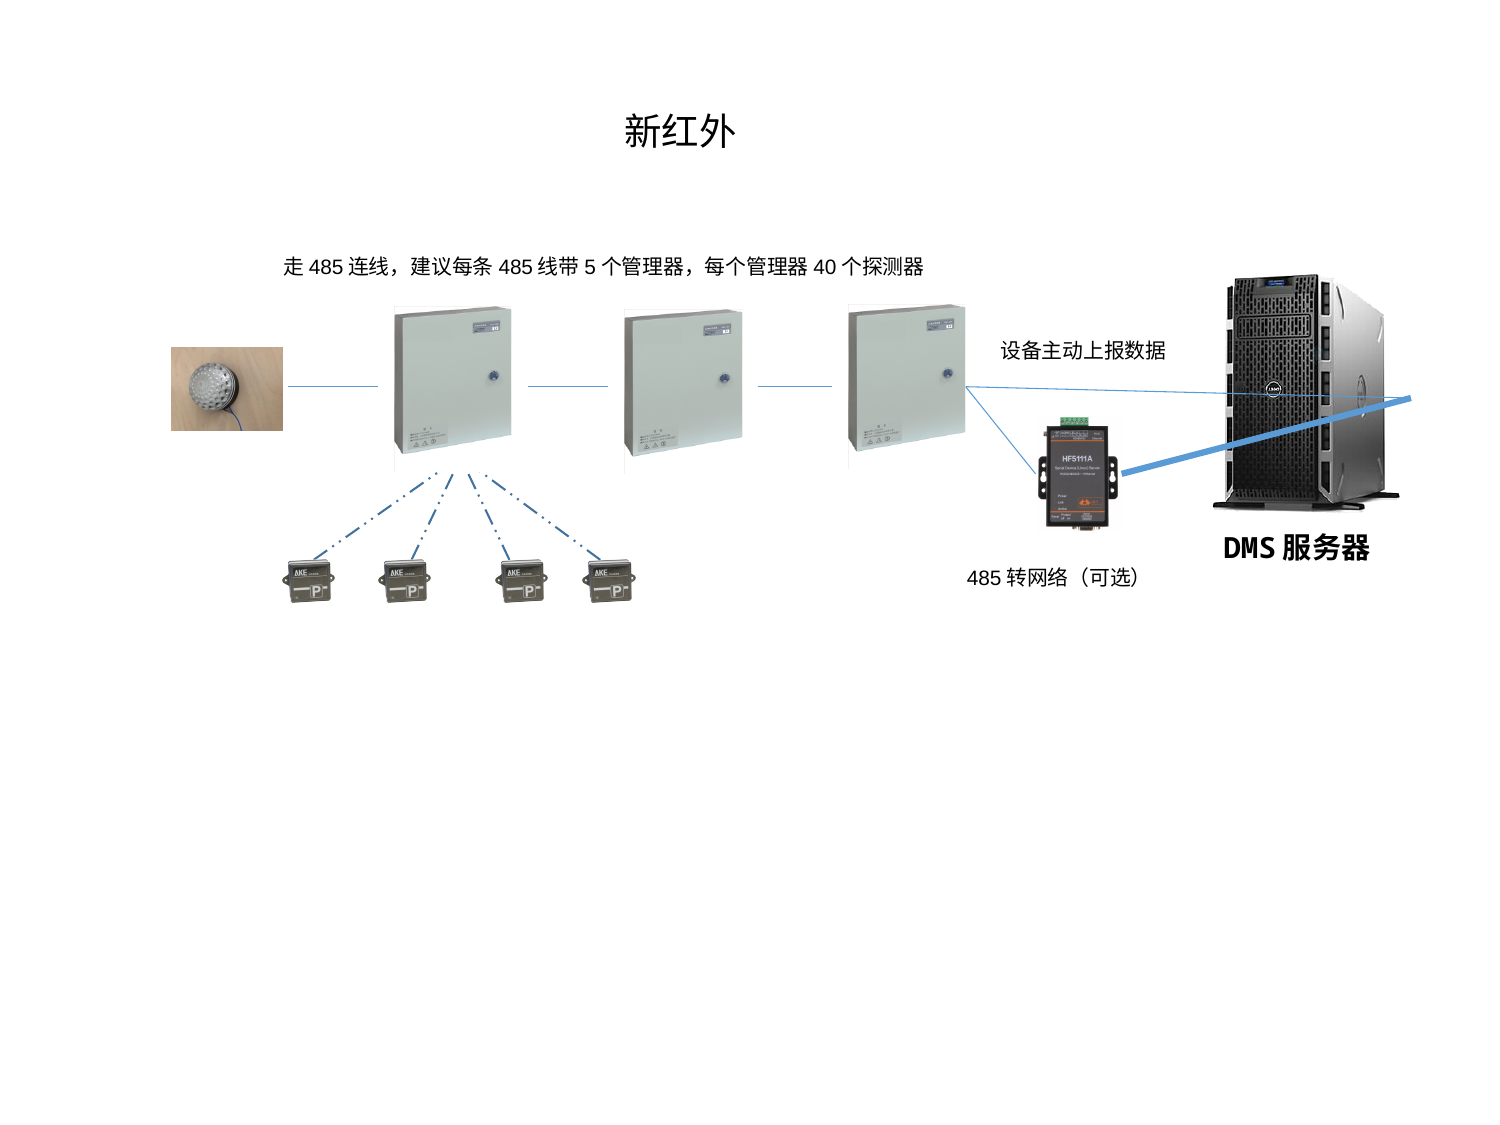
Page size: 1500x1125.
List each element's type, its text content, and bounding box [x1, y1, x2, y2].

text_box 485转网络（可选） [952, 557, 1192, 597]
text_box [313, 456, 411, 560]
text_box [1036, 386, 1192, 399]
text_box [1035, 415, 1122, 533]
picture [282, 559, 335, 603]
text_box 设备主动上报数据 [985, 330, 1191, 371]
picture [394, 306, 512, 472]
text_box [1191, 263, 1411, 573]
text_box 新红外 [609, 100, 758, 161]
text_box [965, 386, 1036, 474]
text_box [510, 456, 601, 560]
picture [170, 347, 283, 431]
picture [377, 559, 431, 603]
picture [848, 304, 966, 470]
picture [624, 309, 743, 475]
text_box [460, 472, 510, 560]
text_box 走485连线，建议每条485线带5个管理器，每个管理器40个探测器 [268, 246, 1019, 286]
picture [495, 559, 548, 603]
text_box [411, 472, 460, 560]
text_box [1121, 397, 1192, 474]
picture [582, 559, 636, 603]
